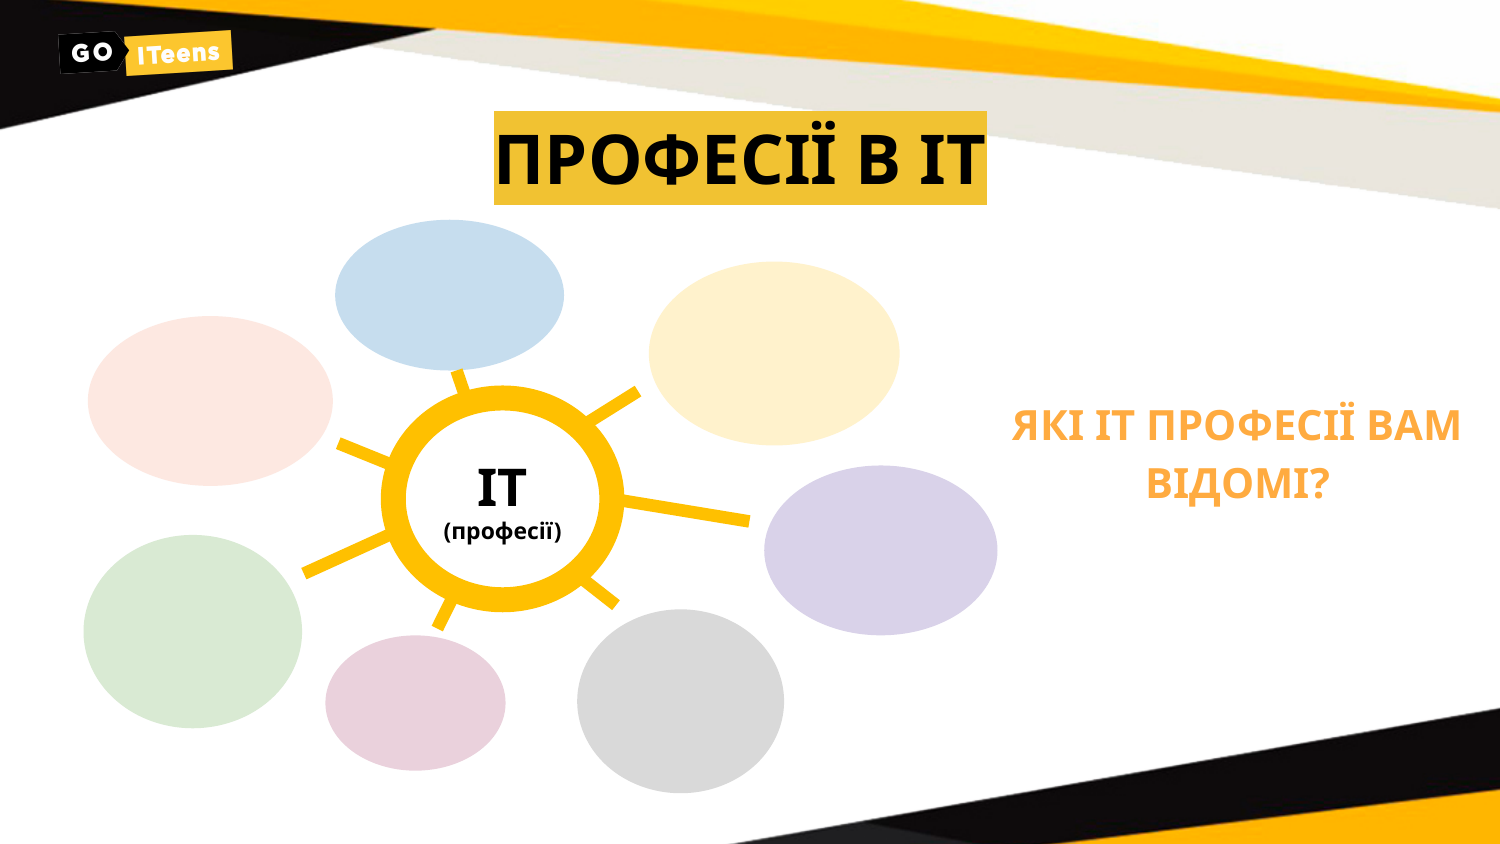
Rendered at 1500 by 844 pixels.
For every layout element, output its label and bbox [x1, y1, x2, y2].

text_box [83, 219, 998, 794]
picture [0, 0, 1500, 844]
